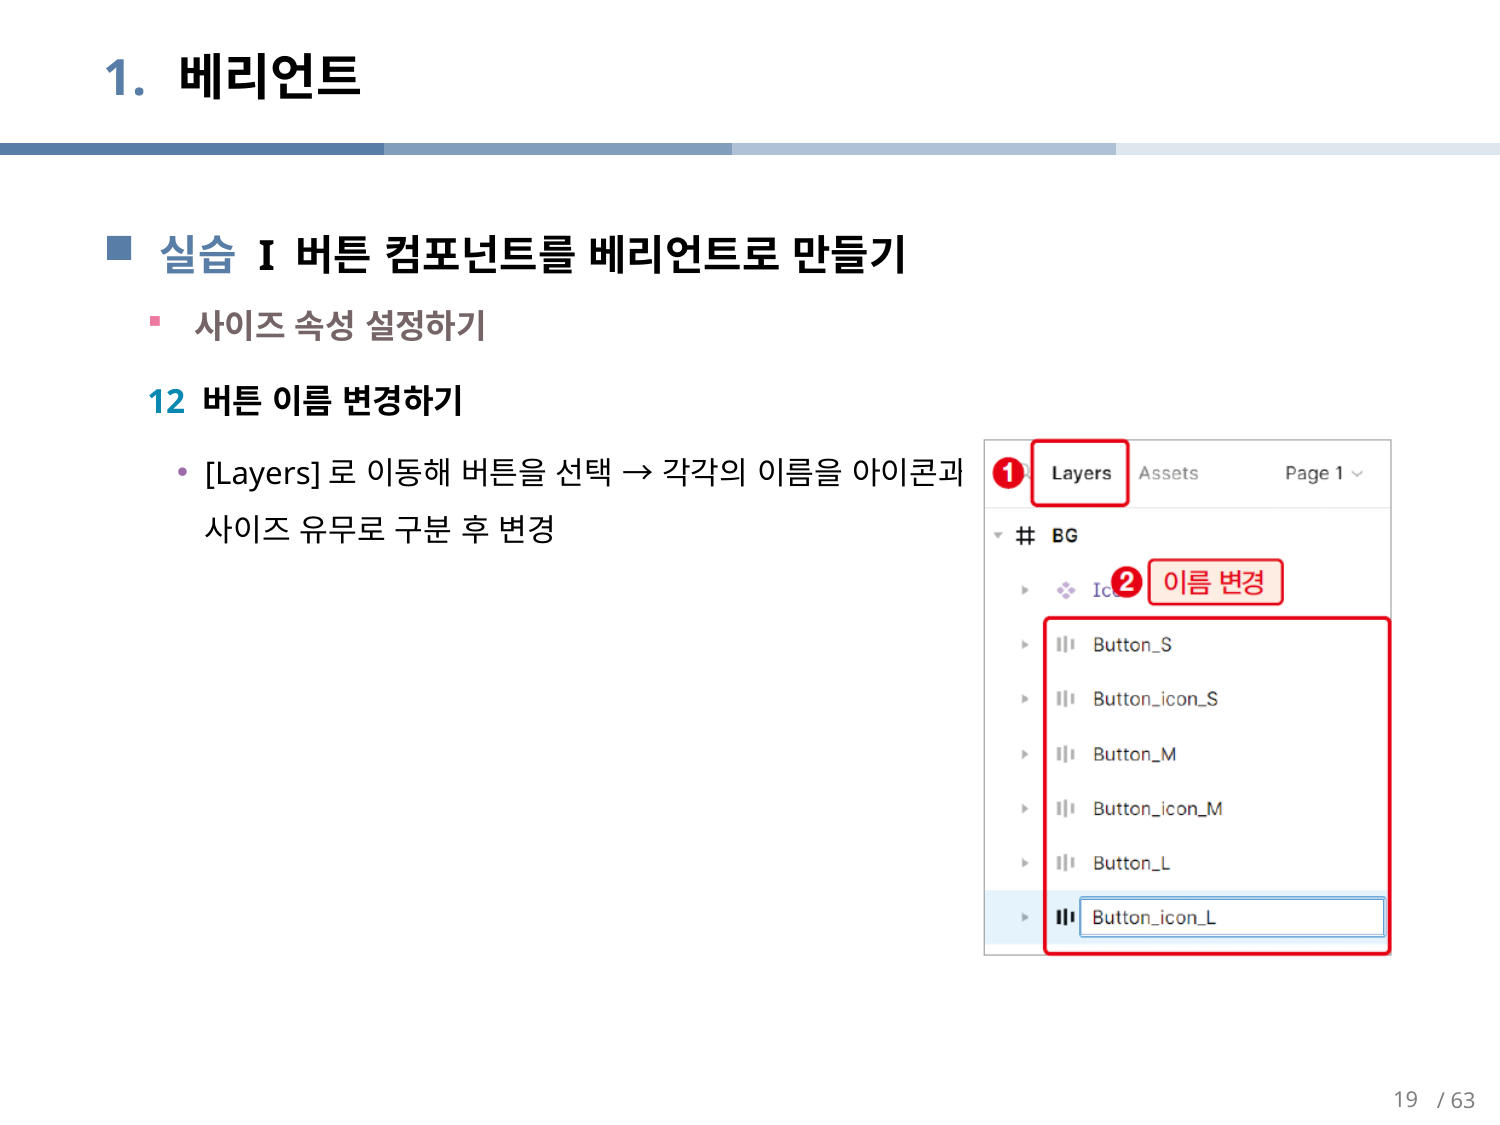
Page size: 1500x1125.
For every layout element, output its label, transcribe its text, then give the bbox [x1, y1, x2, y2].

list 실습 I 버튼 컴포넌트를 베리언트로 만들기 사이즈 속성 설정하기 12 버튼 이름 변경하기 [Layers]로 이동해 버튼을 선택 → 각각의 이름을 아이콘과 사이즈 유무로 구분 후 변경 [88, 196, 987, 1083]
title 베리언트 [88, 30, 1211, 121]
picture [962, 420, 1406, 980]
